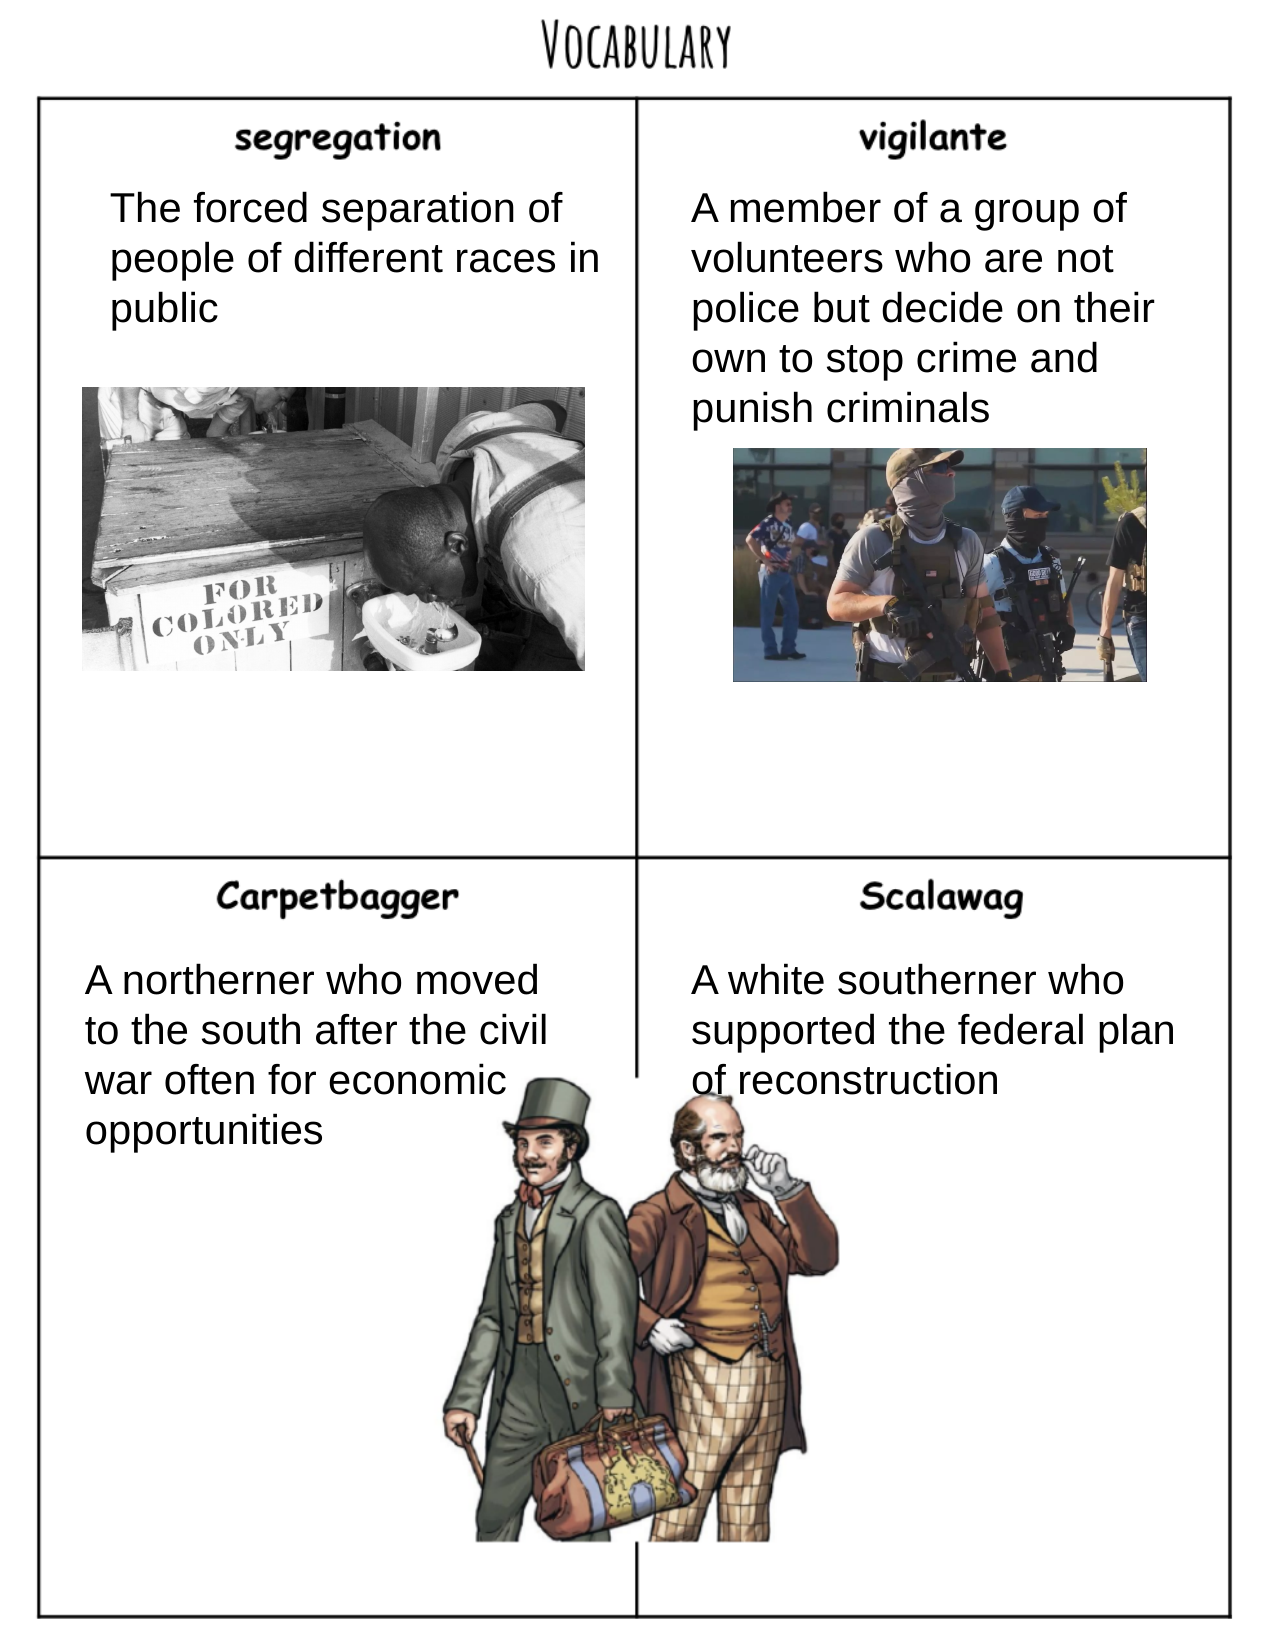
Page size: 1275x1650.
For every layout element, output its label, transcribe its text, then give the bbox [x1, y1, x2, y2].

picture [0, 0, 1275, 1650]
text_box The forced separation of people of different races in public [94, 166, 623, 347]
text_box A northerner who moved to the south after the civil war often for economic opportunities [69, 937, 598, 1168]
text_box A white southerner who supported the federal plan of reconstruction [676, 937, 1204, 1118]
text_box A member of a group of volunteers who are not police but decide on their own to stop crime and punish criminals [676, 166, 1204, 447]
